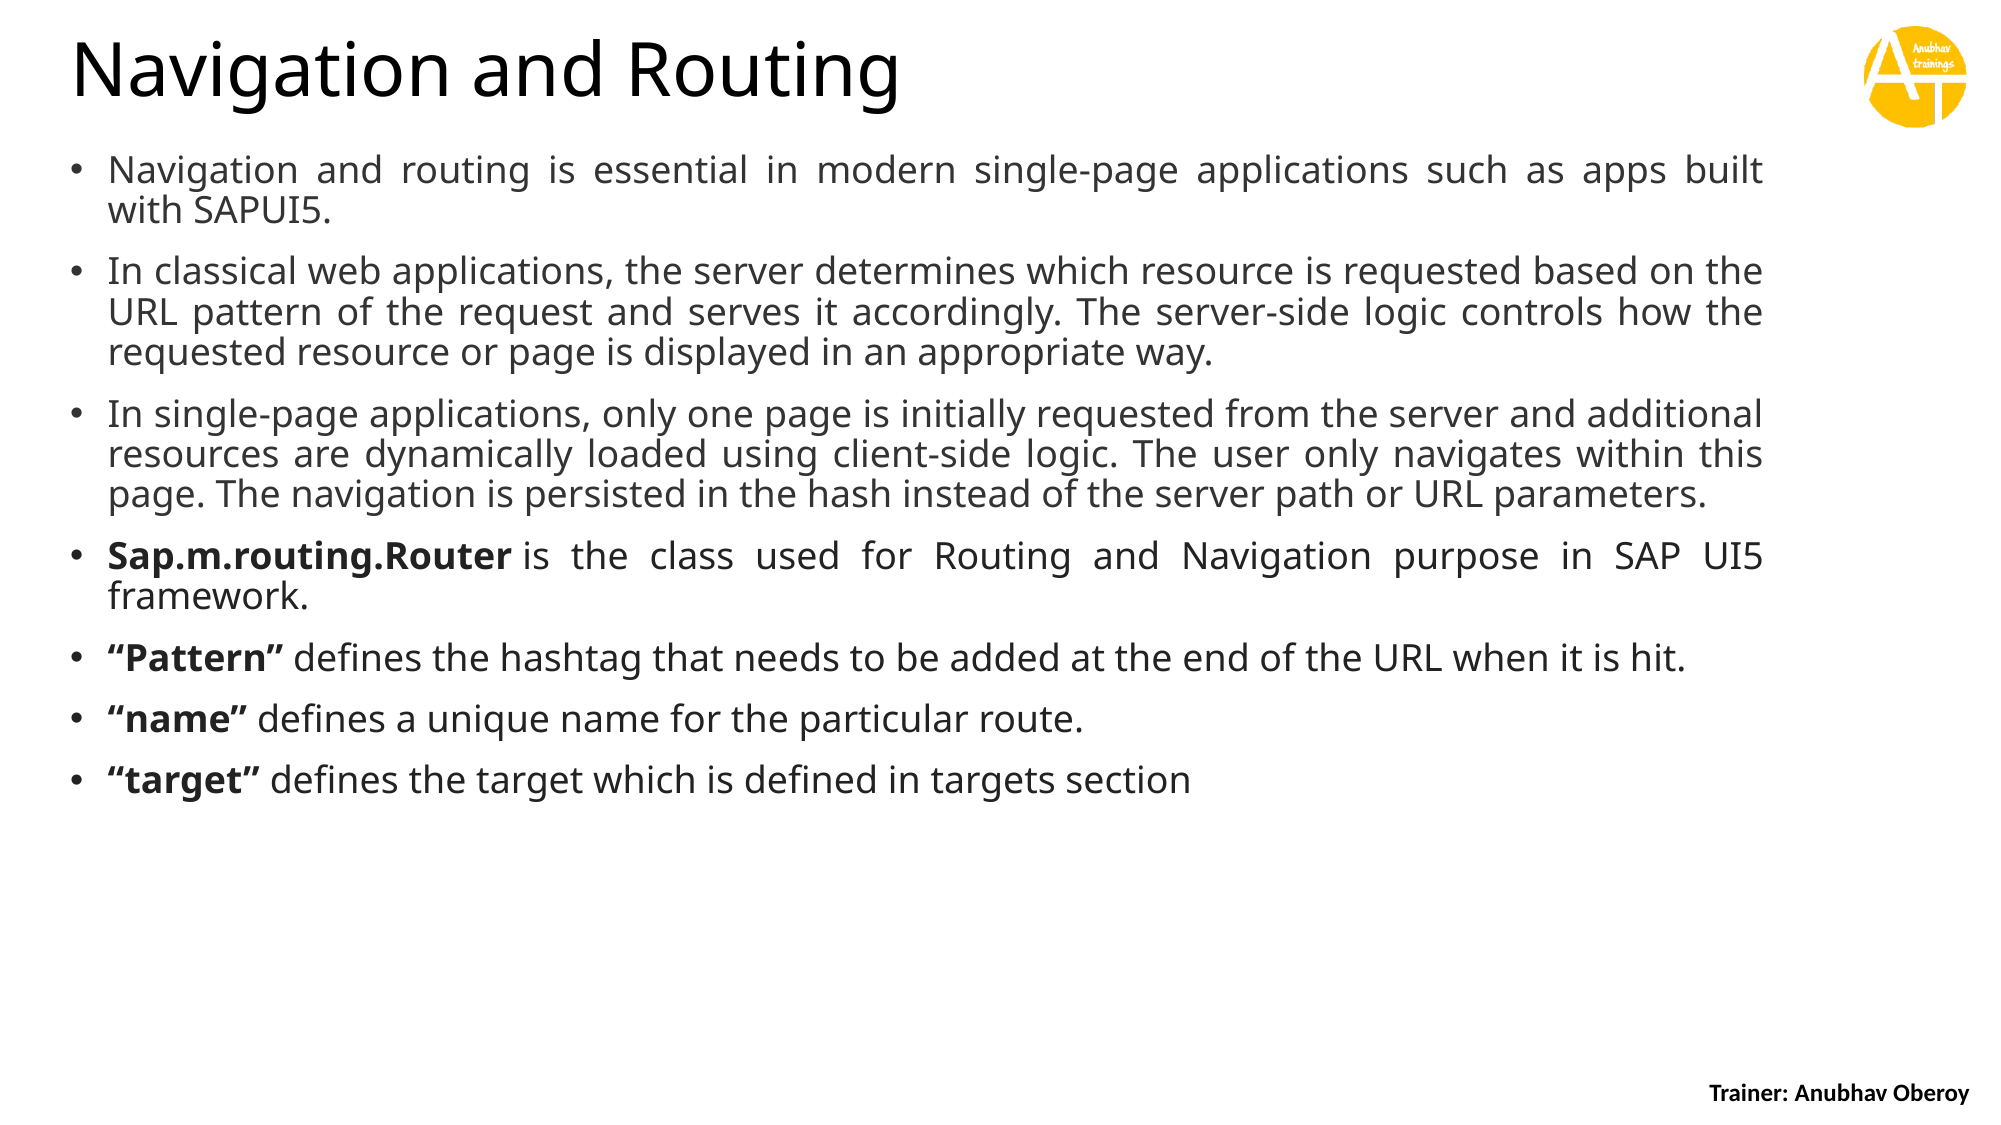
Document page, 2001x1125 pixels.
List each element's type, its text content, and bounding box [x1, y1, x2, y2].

list Navigation and routing is essential in modern single-page applications such as apps built with SAPUI5. In classical web applications, the server determines which resource is requested based on the URL pattern of the request and serves it accordingly. The server-side logic controls how the requested resource or page is displayed in an appropriate way. In single-page applications, only one page is initially requested from the server and additional resources are dynamically loaded using client-side logic. The user only navigates within this page. The navigation is persisted in the hash instead of the server path or URL parameters. Sap.m.routing.Router is the class used for Routing and Navigation purpose in SAP UI5 framework. “Pattern” defines the hashtag that needs to be added at the end of the URL when it is hit. “name” defines a unique name for the particular route. “target” defines the target which is defined in targets section [55, 143, 1781, 857]
picture [1853, 19, 1972, 136]
title Navigation and Routing [55, 4, 1781, 140]
text_box Trainer: Anubhav Oberoy [1657, 1074, 2000, 1109]
